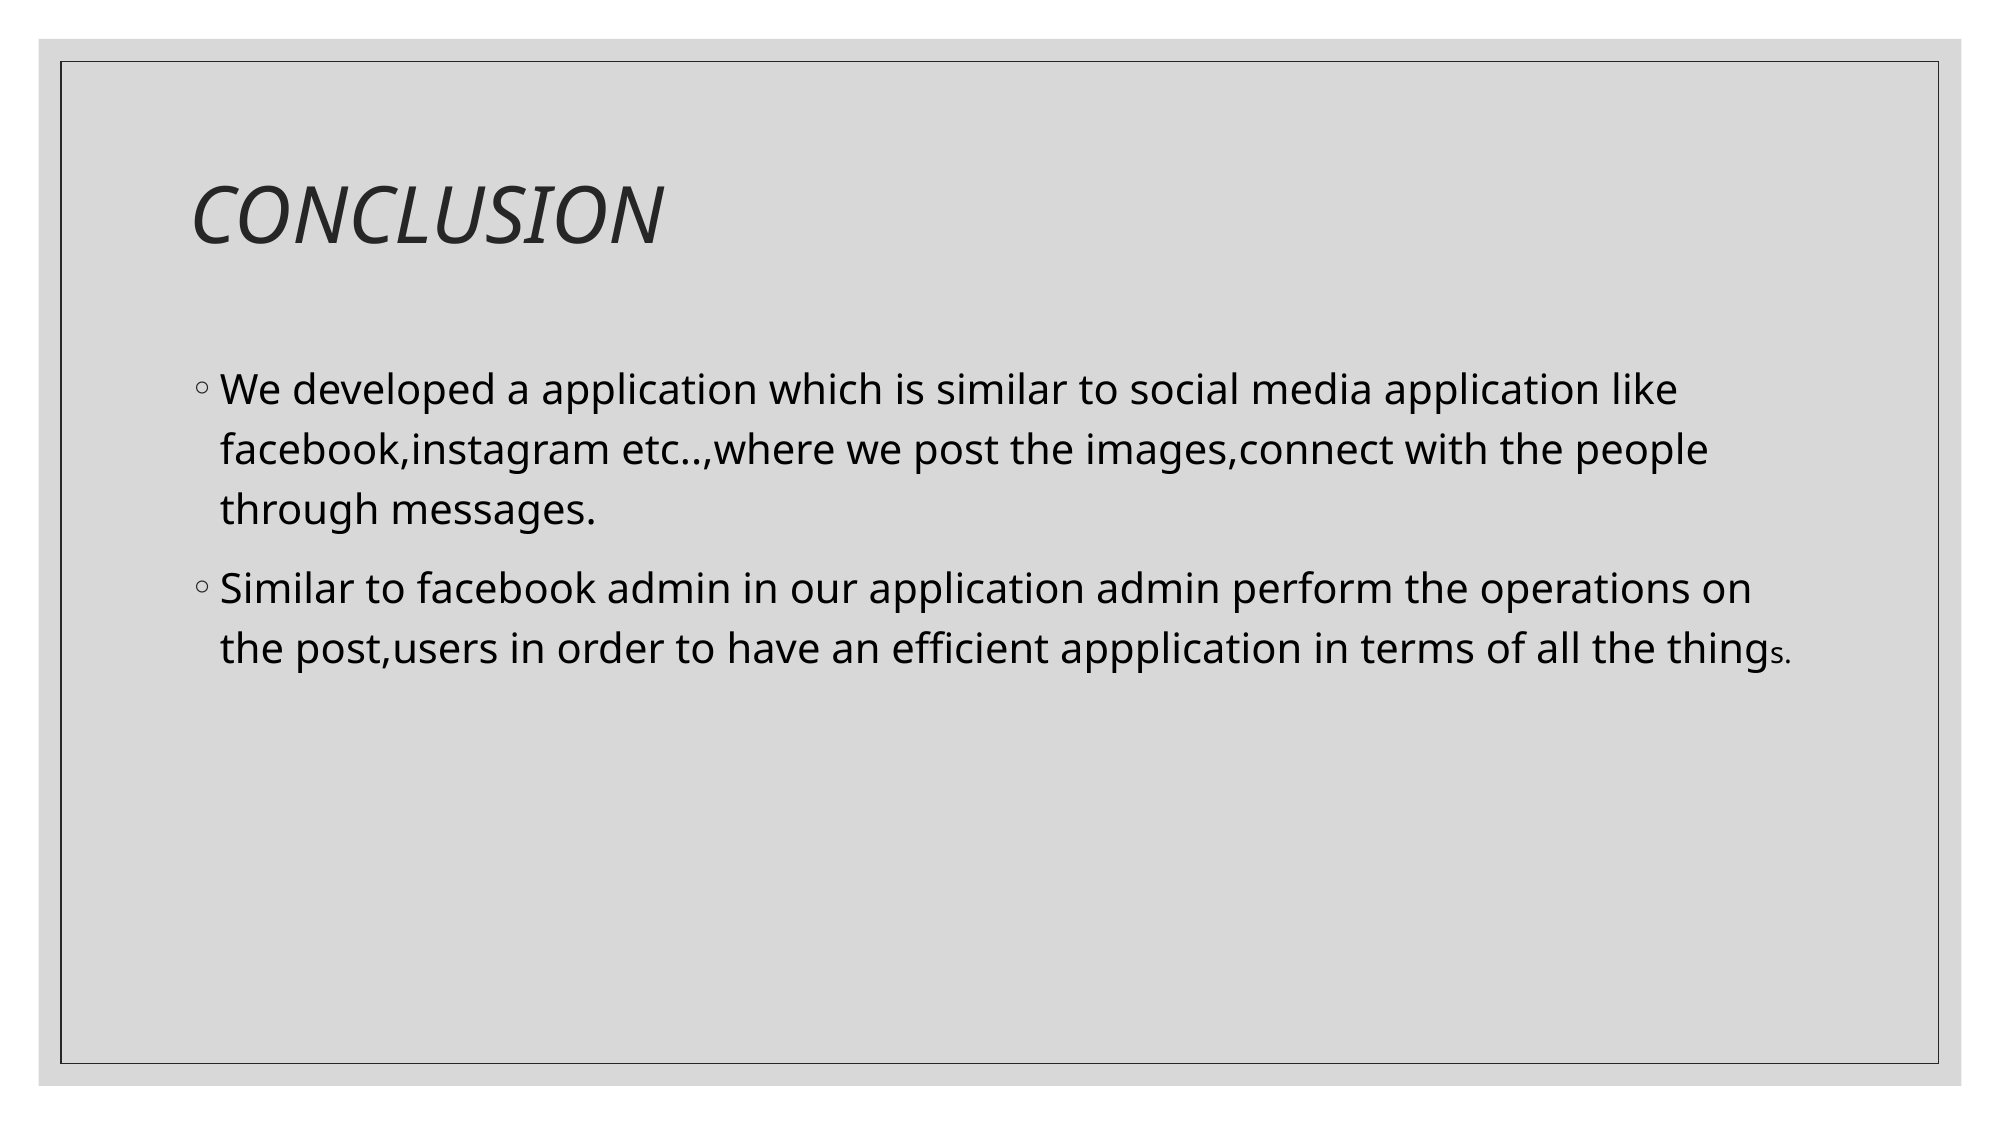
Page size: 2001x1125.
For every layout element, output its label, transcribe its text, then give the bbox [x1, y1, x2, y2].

list We developed a application which is similar to social media application like facebook,instagram etc..,where we post the images,connect with the people through messages. Similar to facebook admin in our application admin perform the operations on the post,users in order to have an efficient appplication in terms of all the things. [174, 345, 1825, 977]
title CONCLUSION [174, 105, 1825, 331]
